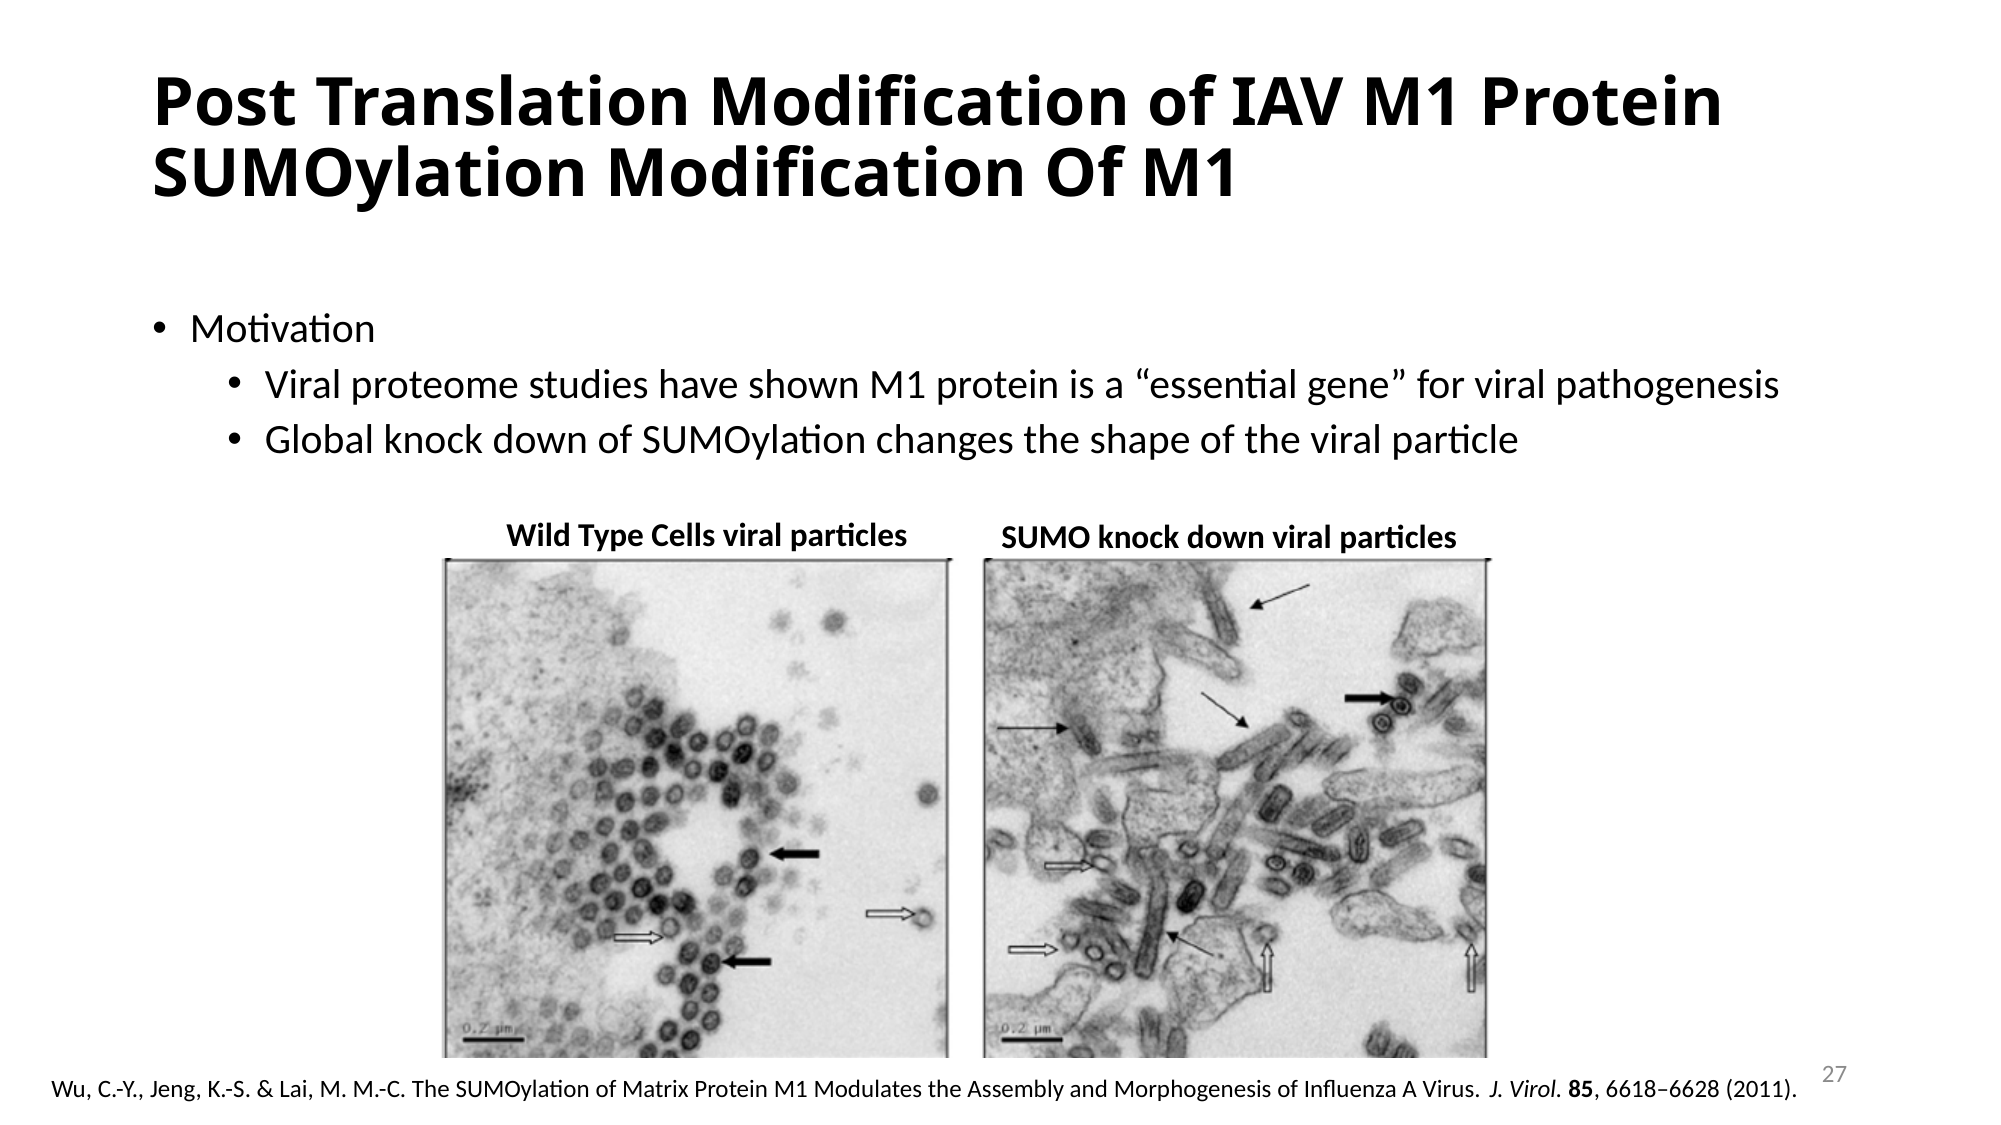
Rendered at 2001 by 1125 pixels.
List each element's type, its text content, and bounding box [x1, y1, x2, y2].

list Motivation Viral proteome studies have shown M1 protein is a “essential gene” for viral pathogenesis Global knock down of SUMOylation changes the shape of the viral particle [137, 299, 1863, 1014]
text_box SUMO knock down viral particles [986, 508, 1638, 557]
title Post Translation Modification of IAV M1 Protein SUMOylation Modification Of M1 [137, 59, 1863, 278]
picture [196, 557, 1743, 1058]
text_box Wu, C.-Y., Jeng, K.-S. & Lai, M. M.-C. The SUMOylation of Matrix Protein M1 Modulates the Assembly and Morphogenesis of Influenza A Virus. J. Virol. 85, 6618–6628 (2011). [36, 1065, 1903, 1110]
slide_number 27 [1412, 1042, 1863, 1103]
text_box Wild Type Cells viral particles [491, 506, 1032, 557]
